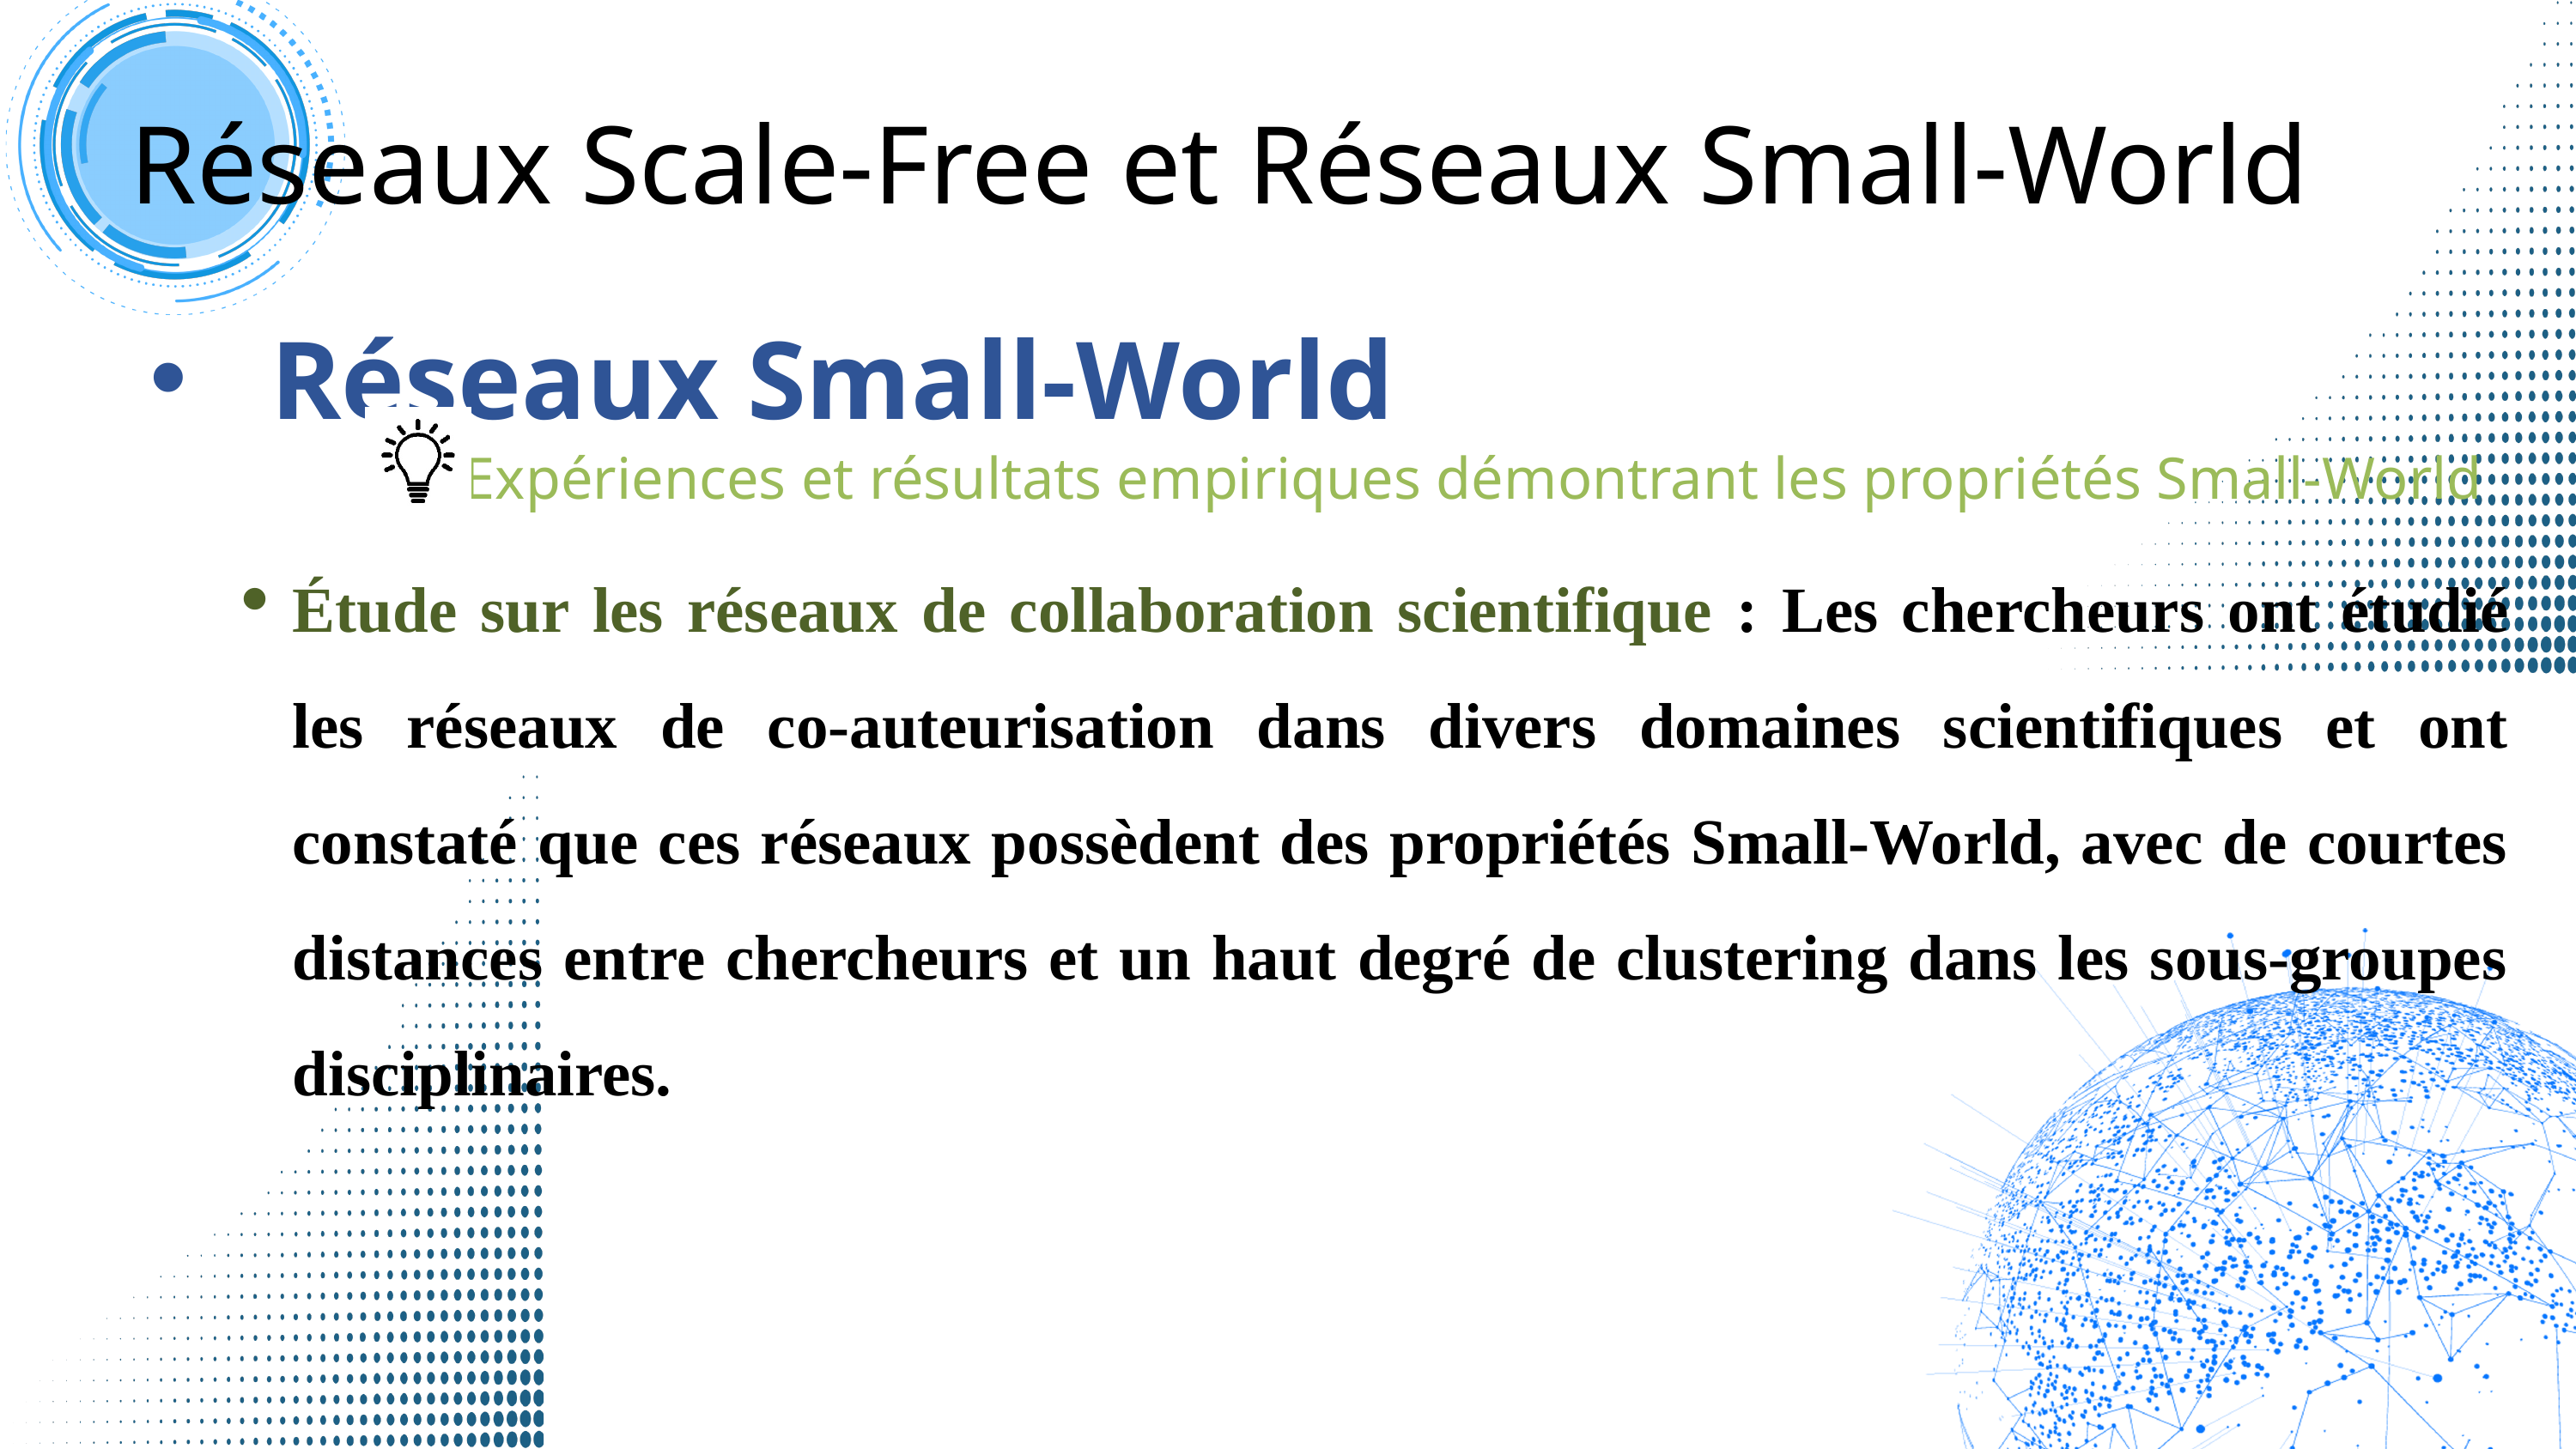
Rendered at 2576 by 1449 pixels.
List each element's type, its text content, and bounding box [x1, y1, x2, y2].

text_box [1892, 928, 2576, 1449]
text_box [0, 774, 544, 1449]
text_box Réseaux Scale-Free et Réseaux Small-World [130, 73, 2570, 226]
text_box [5, 0, 345, 315]
text_box Étude sur les réseaux de collaboration scientifique : Les chercheurs ont étudié les réseaux de co-auteurisation dans divers domaines scientifiques et ont constaté que ces réseaux possèdent des propriétés Small-World, avec de courtes distances entre chercheurs et un haut degré de clustering dans les sous-groupes disciplinaires. [231, 523, 2523, 1337]
text_box [2034, 0, 2576, 675]
text_box Expériences et résultats empiriques démontrant les propriétés Small-World [450, 401, 2501, 518]
picture [364, 407, 472, 514]
text_box Réseaux Small-World [149, 247, 1417, 441]
